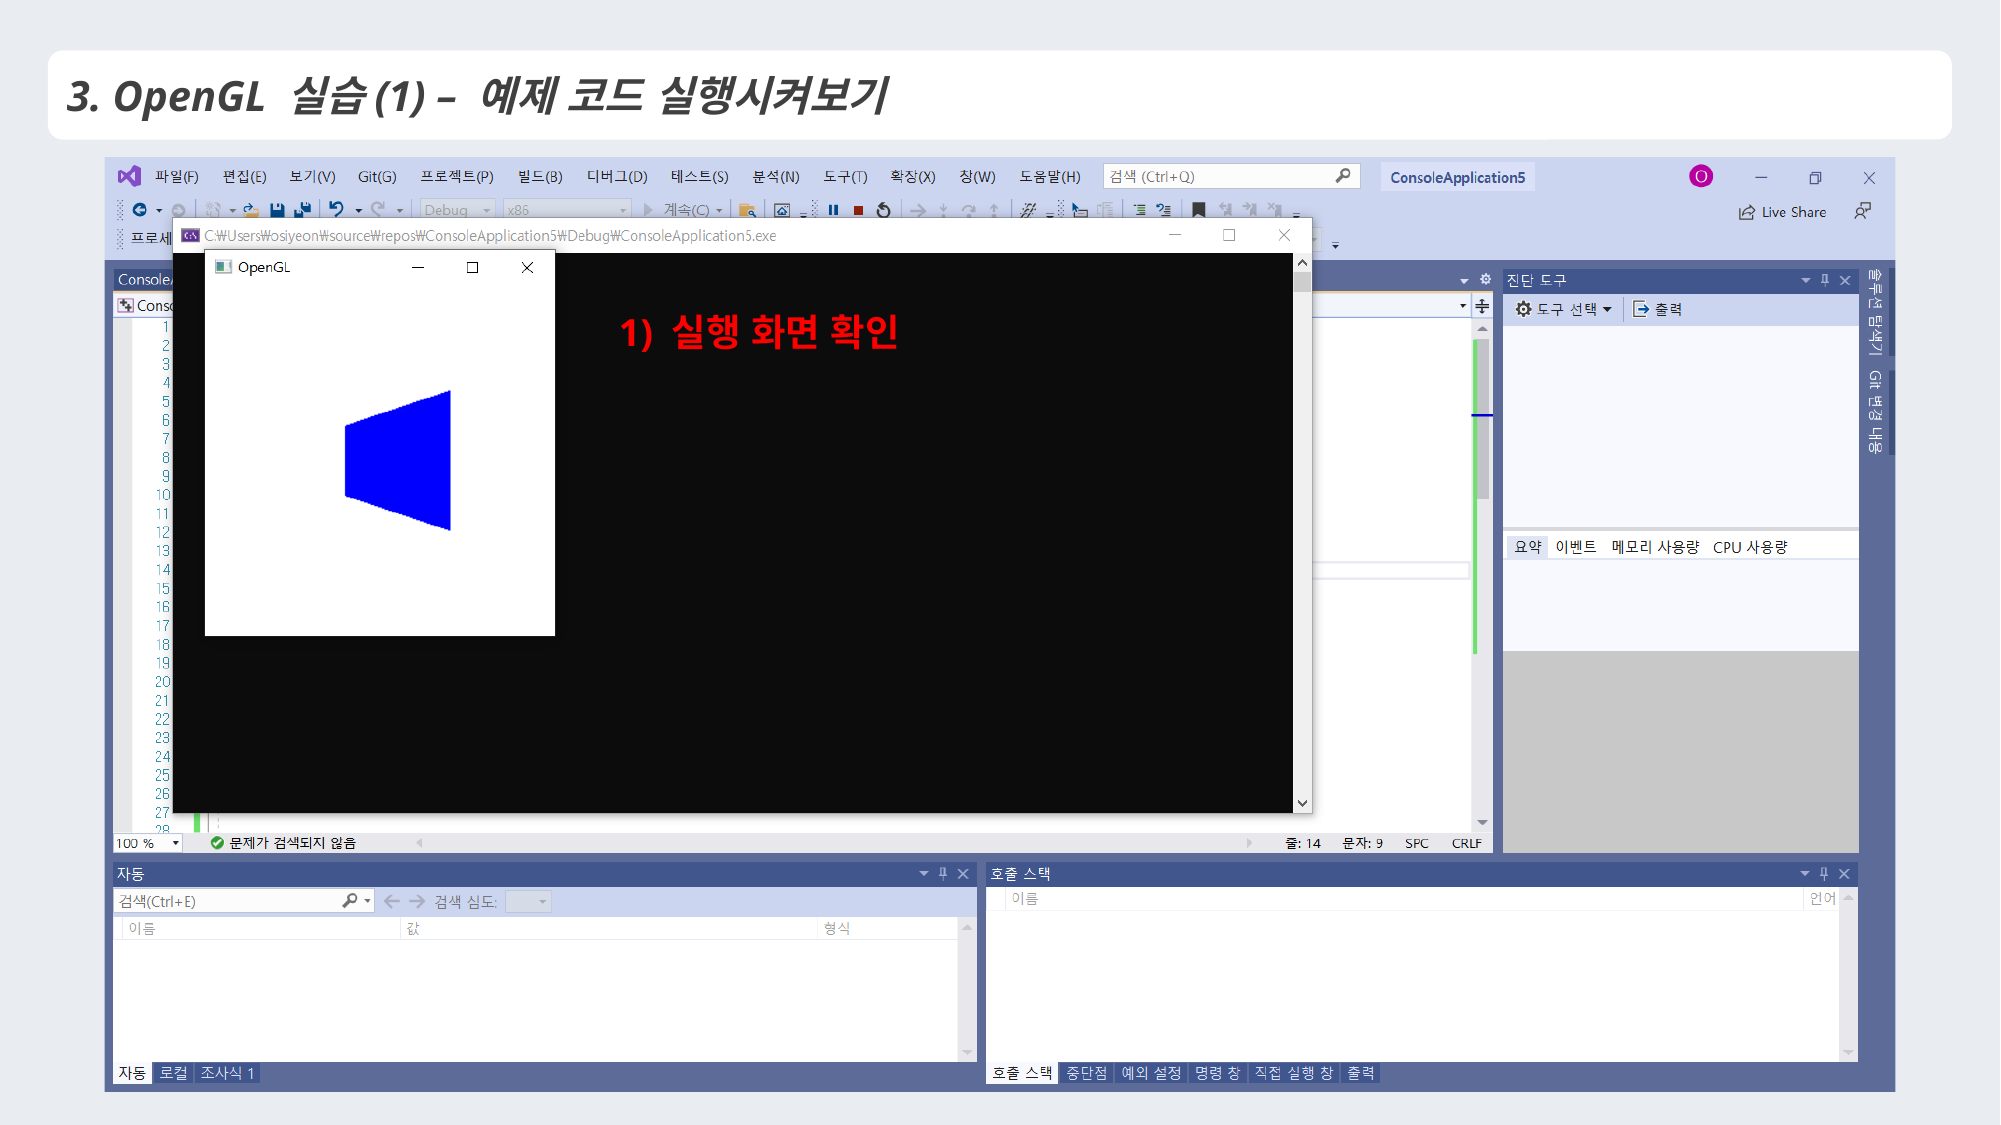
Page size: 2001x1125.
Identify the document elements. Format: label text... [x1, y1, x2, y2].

picture [104, 157, 1896, 1092]
text_box 3. OpenGL 실습(1) – 예제 코드 실행시켜보기 [46, 49, 1954, 141]
